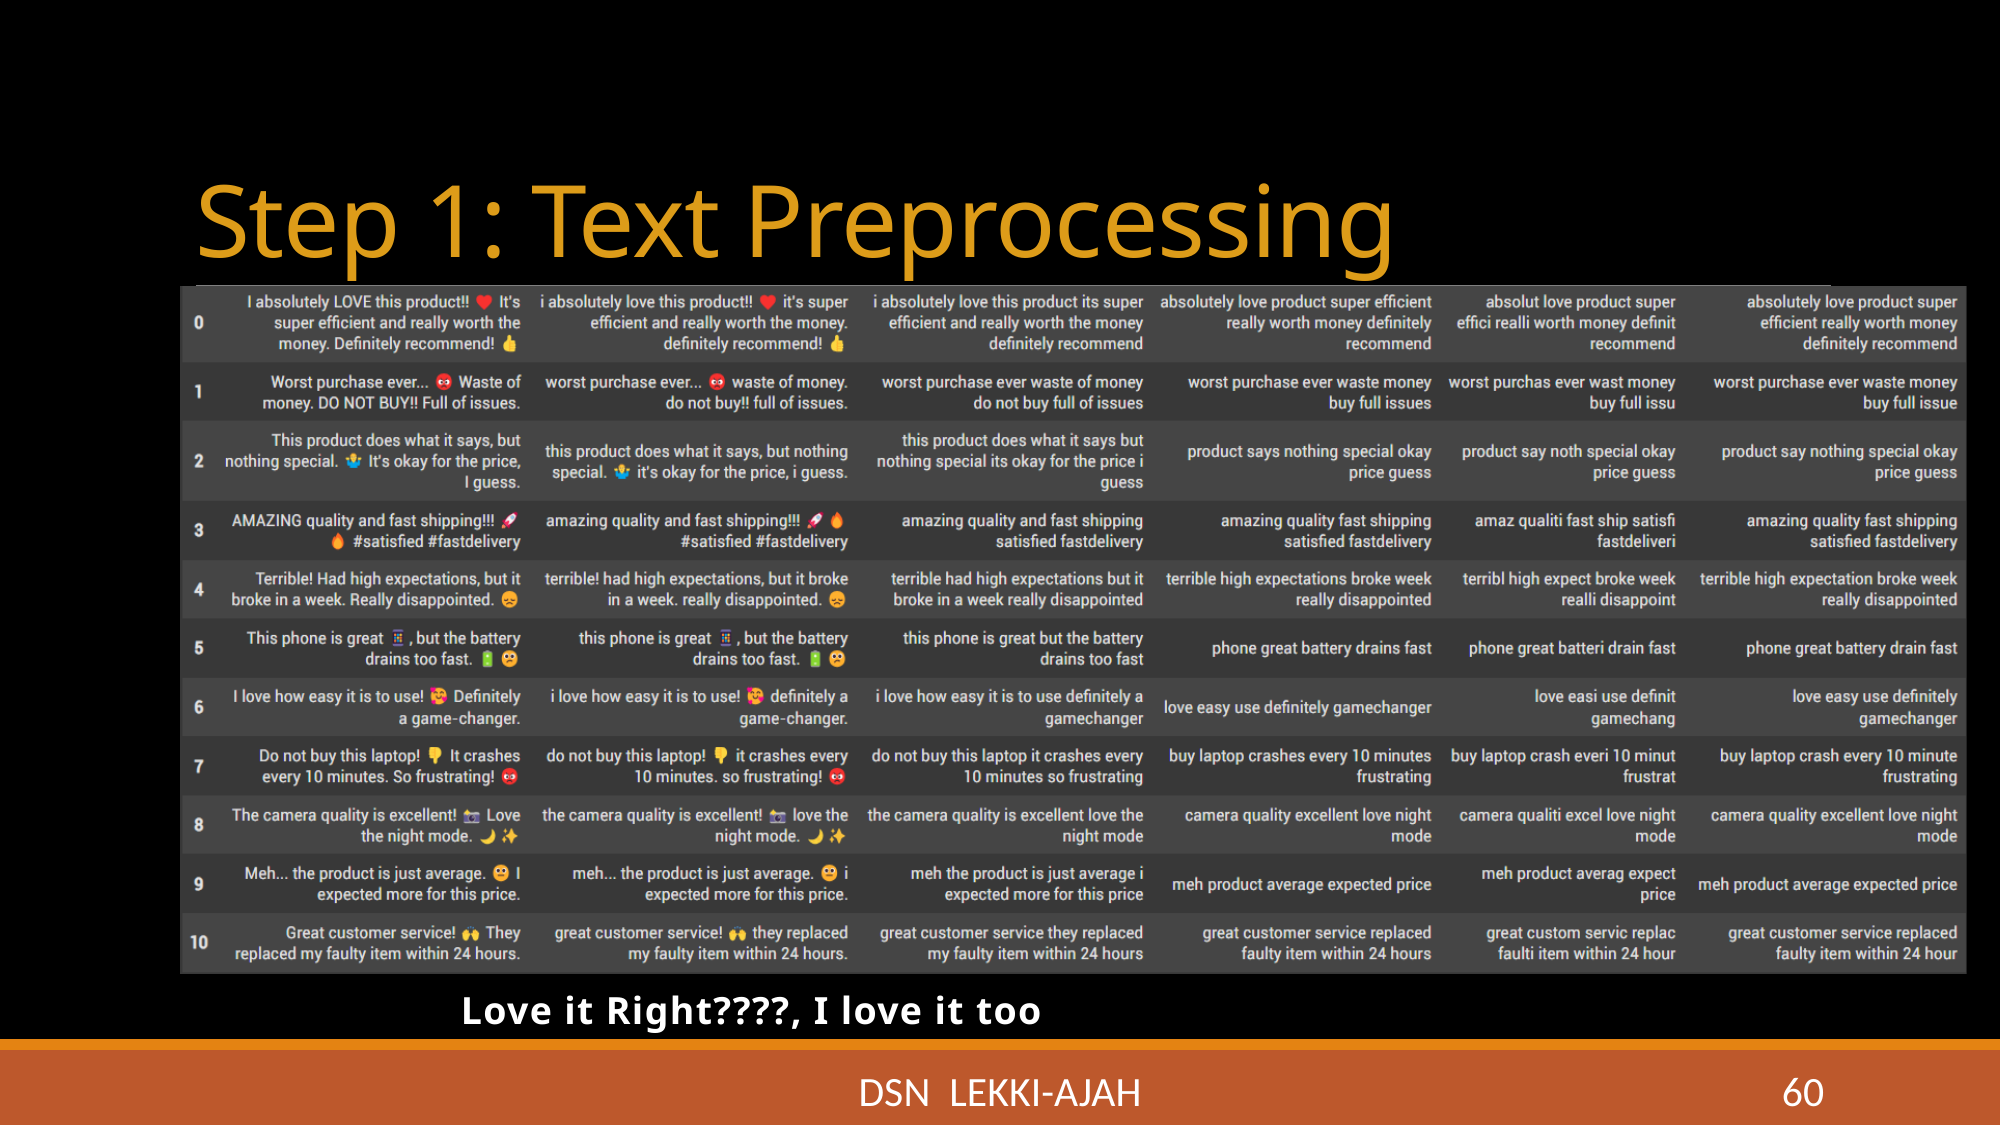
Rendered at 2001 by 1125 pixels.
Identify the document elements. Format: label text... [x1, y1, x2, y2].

slide_number 60 [1624, 1059, 1840, 1120]
text_box Love it Right????, I love it too [933, 984, 1183, 1040]
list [179, 285, 1968, 975]
footer DSN LEKKI-AJAH [604, 1059, 1396, 1120]
text_box [277, 984, 933, 1054]
title Step 1: Text Preprocessing [180, 47, 1830, 283]
